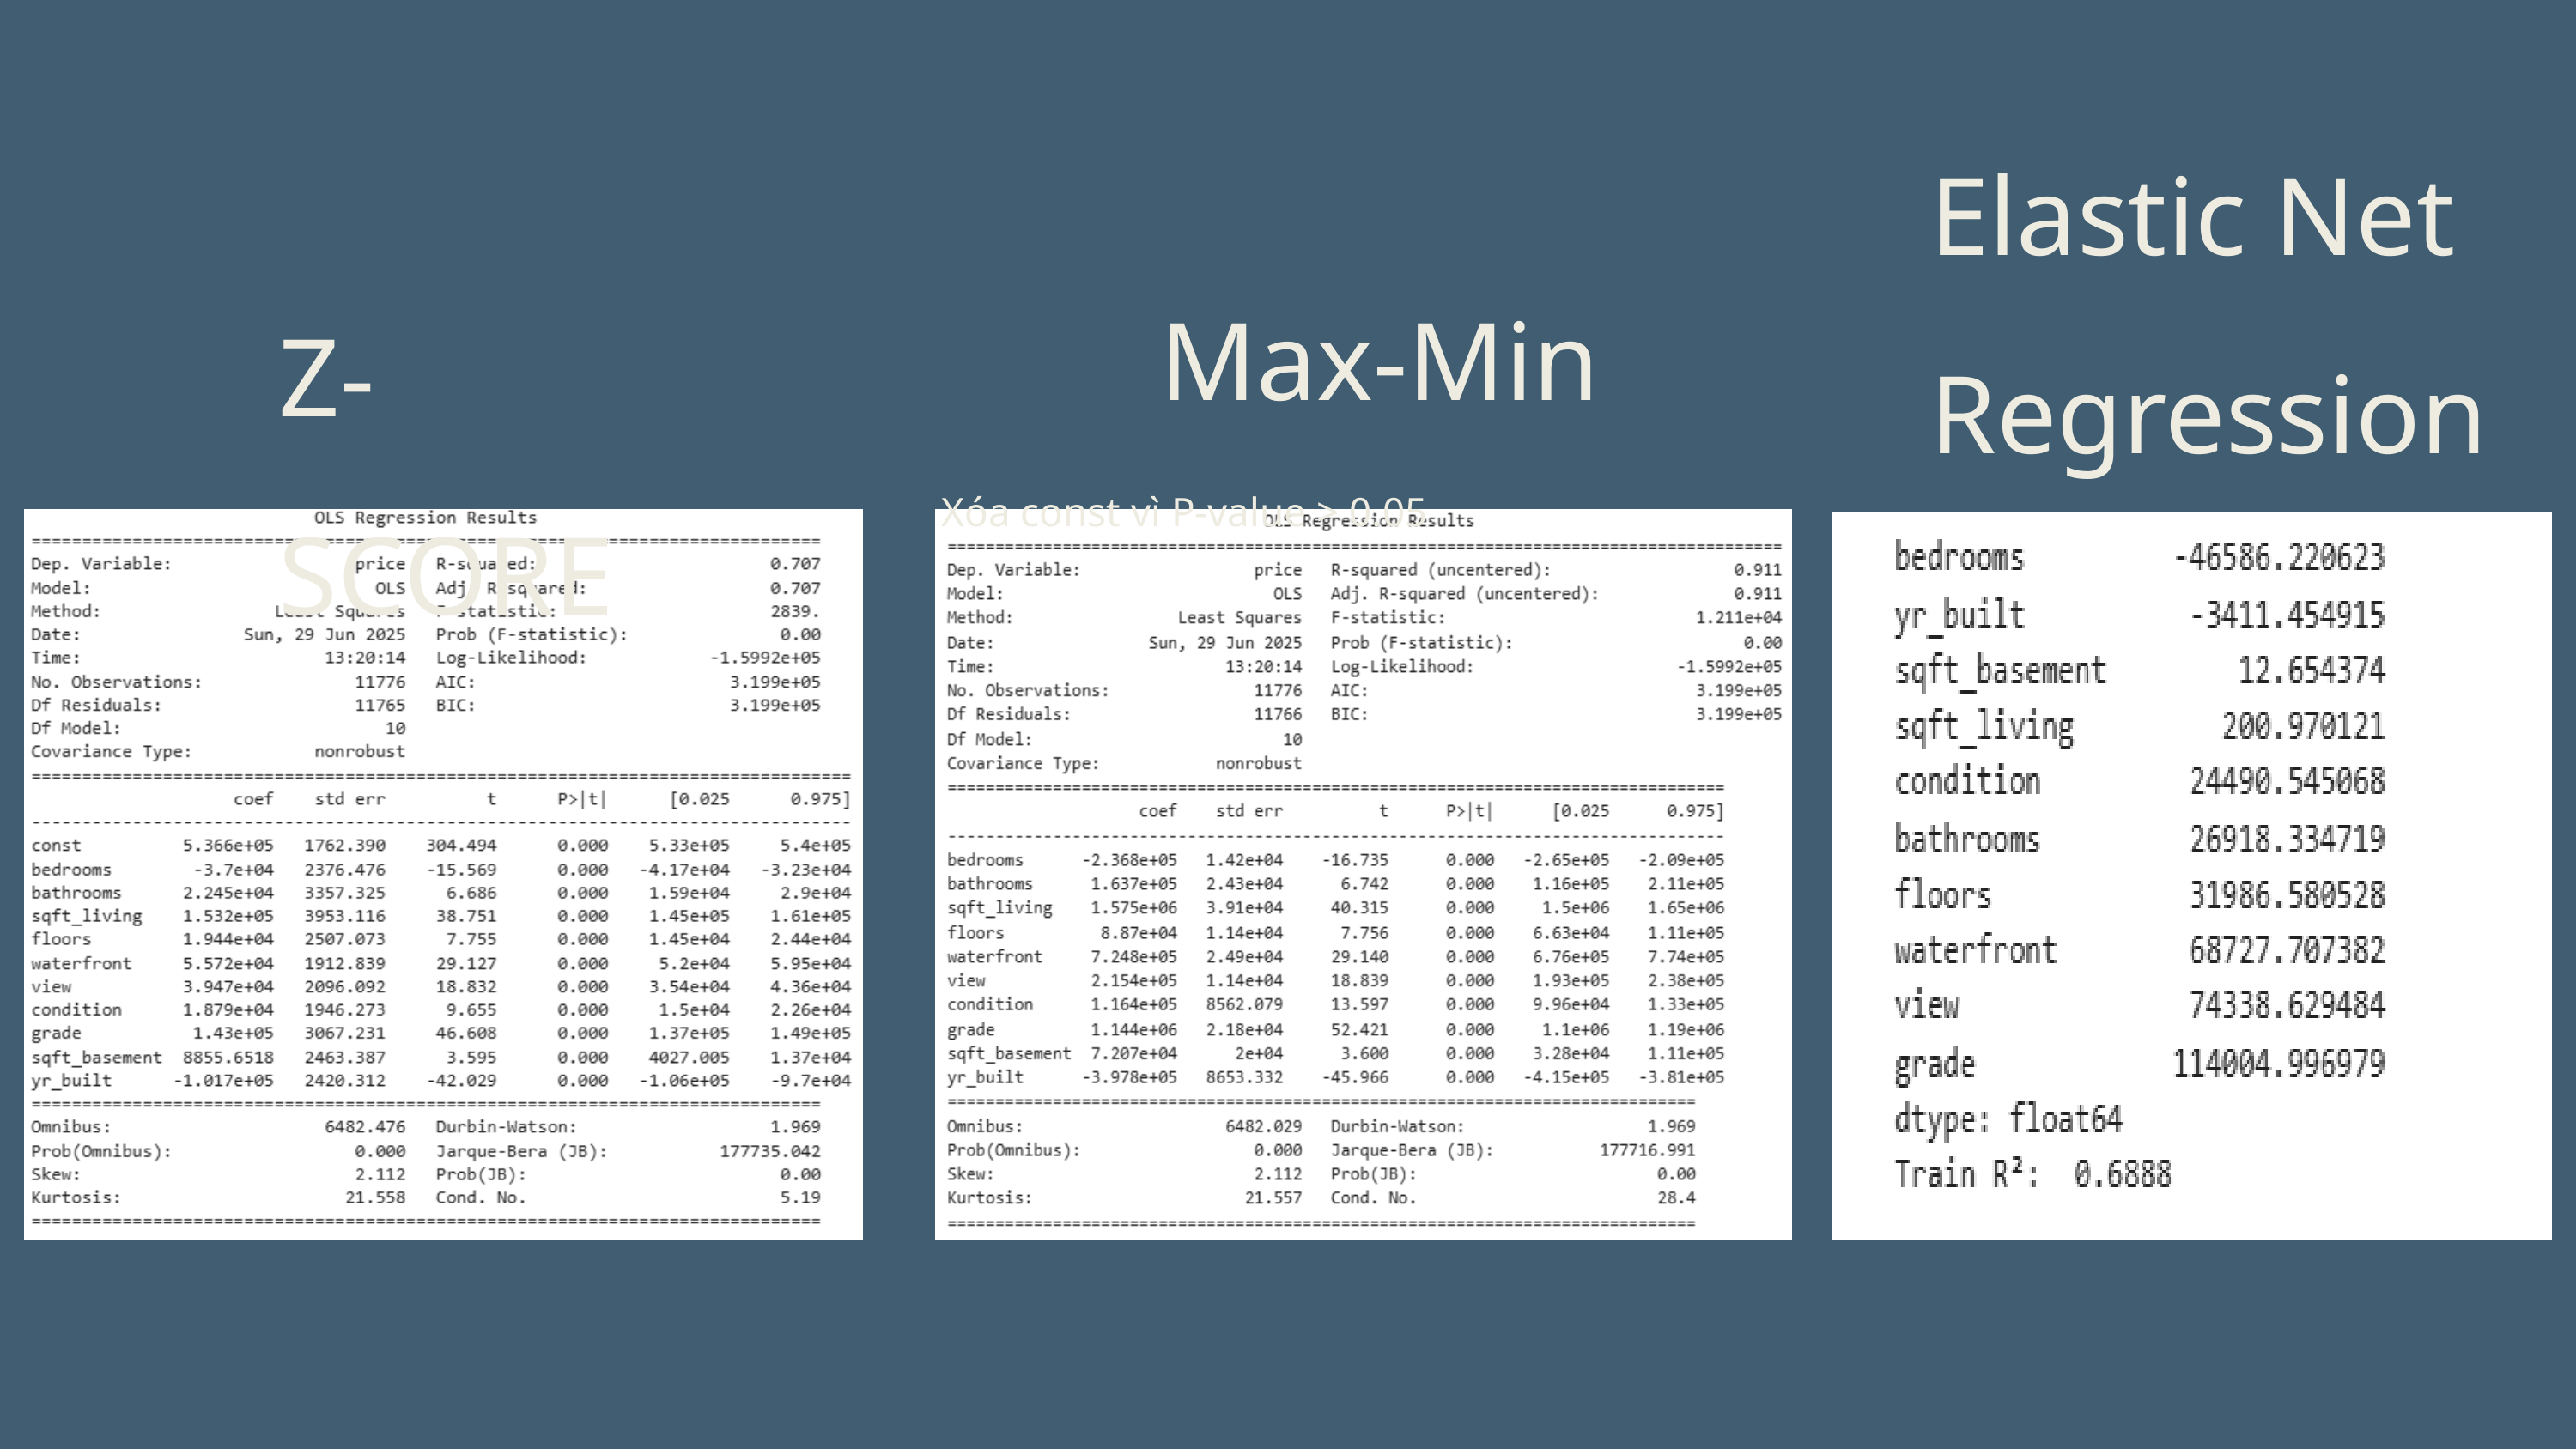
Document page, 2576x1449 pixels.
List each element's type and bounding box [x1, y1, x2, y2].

text_box [0, 0, 2576, 1449]
picture [935, 509, 1793, 1240]
picture [24, 509, 863, 1240]
picture [1832, 512, 2552, 1240]
